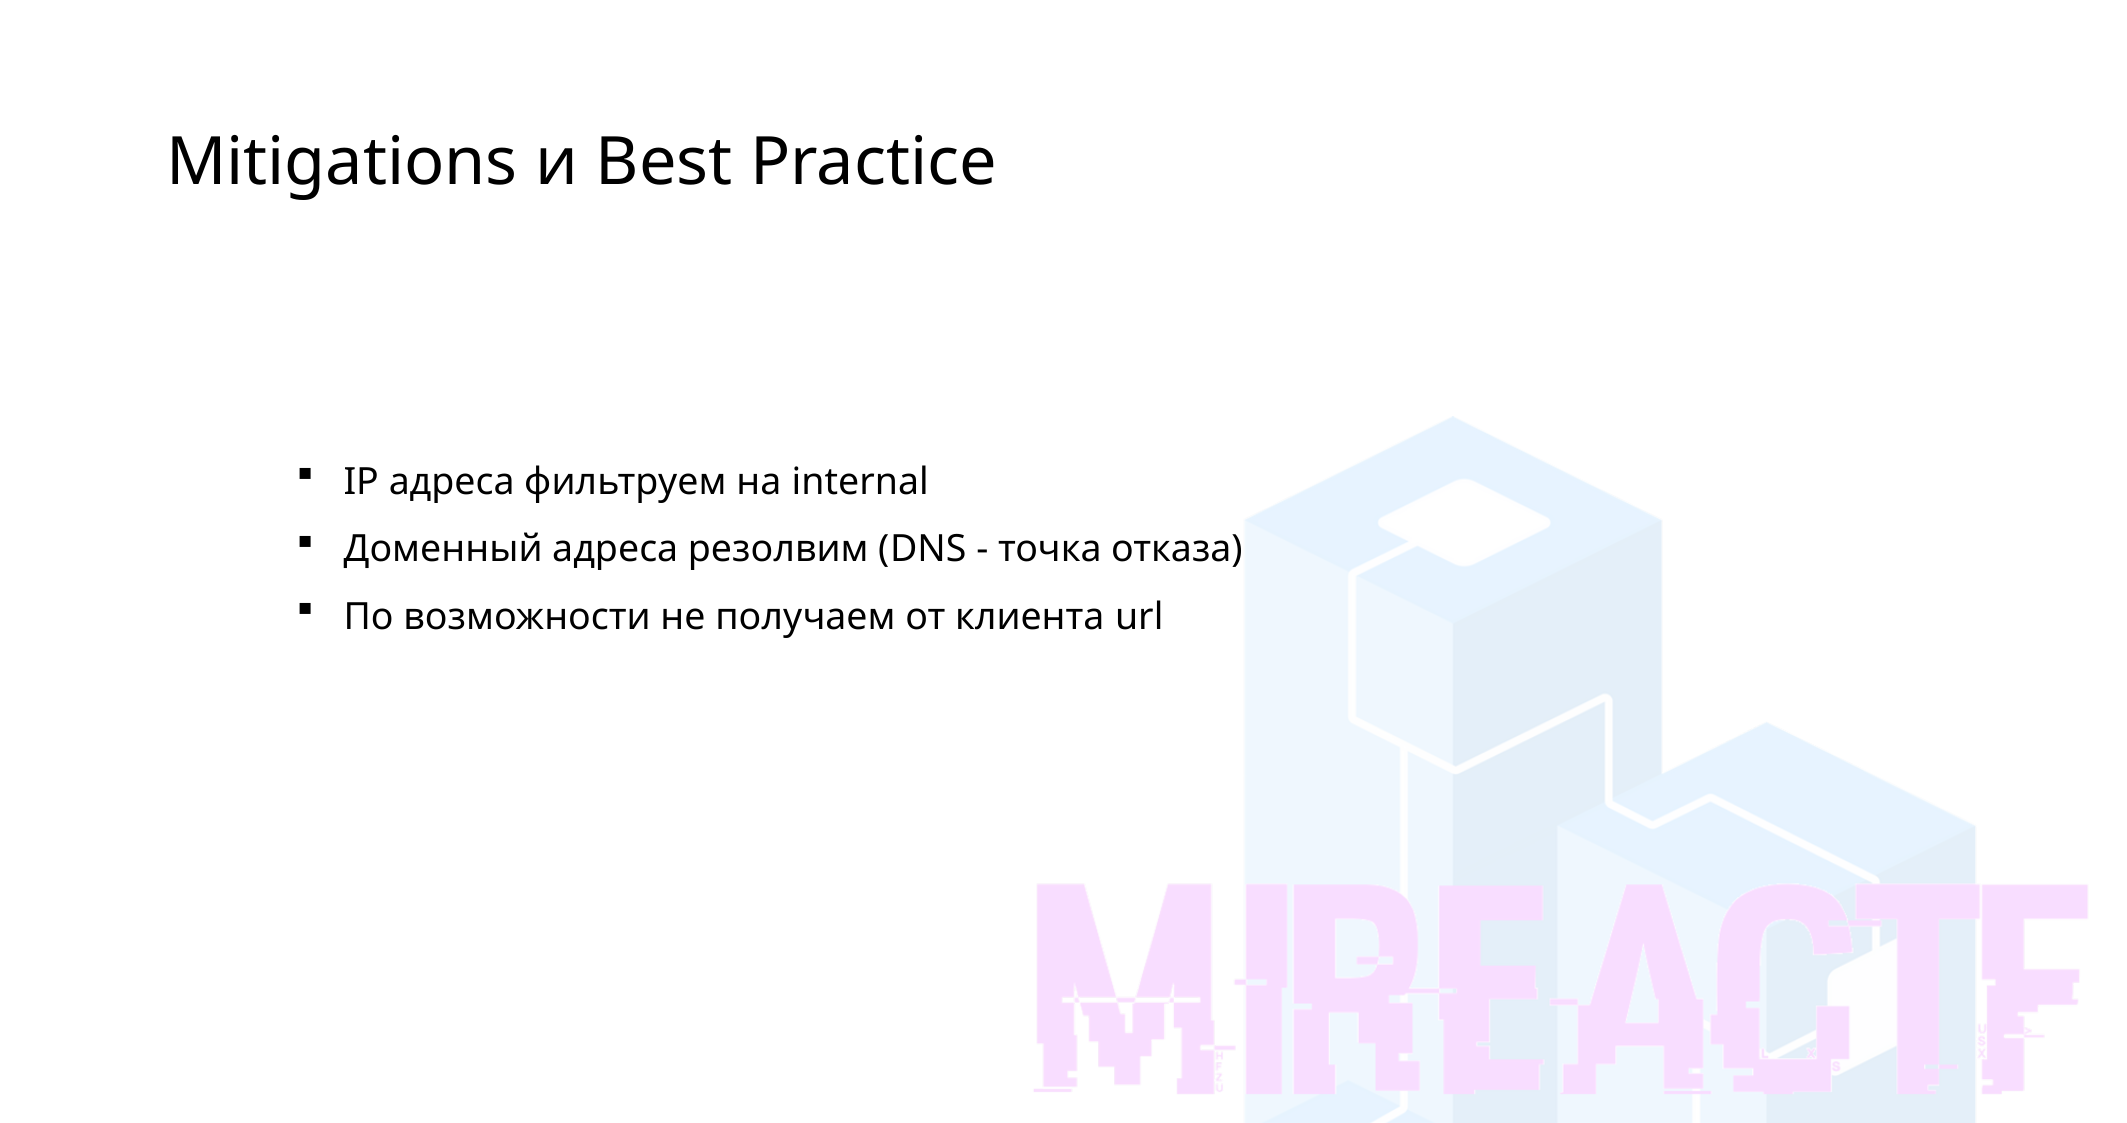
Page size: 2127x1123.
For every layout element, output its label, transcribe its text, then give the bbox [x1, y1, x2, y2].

text_box [187, 122, 1970, 219]
text_box Mitigations и Best Practice [151, 110, 1934, 206]
text_box IP адреса фильтруем на internal Доменный адреса резолвим (DNS - точка отказа) По возможности не получаем от клиента url [281, 426, 1258, 779]
text_box Введение в базовый криптоанализ [260, 89, 2044, 195]
text_box [986, 415, 2126, 1123]
